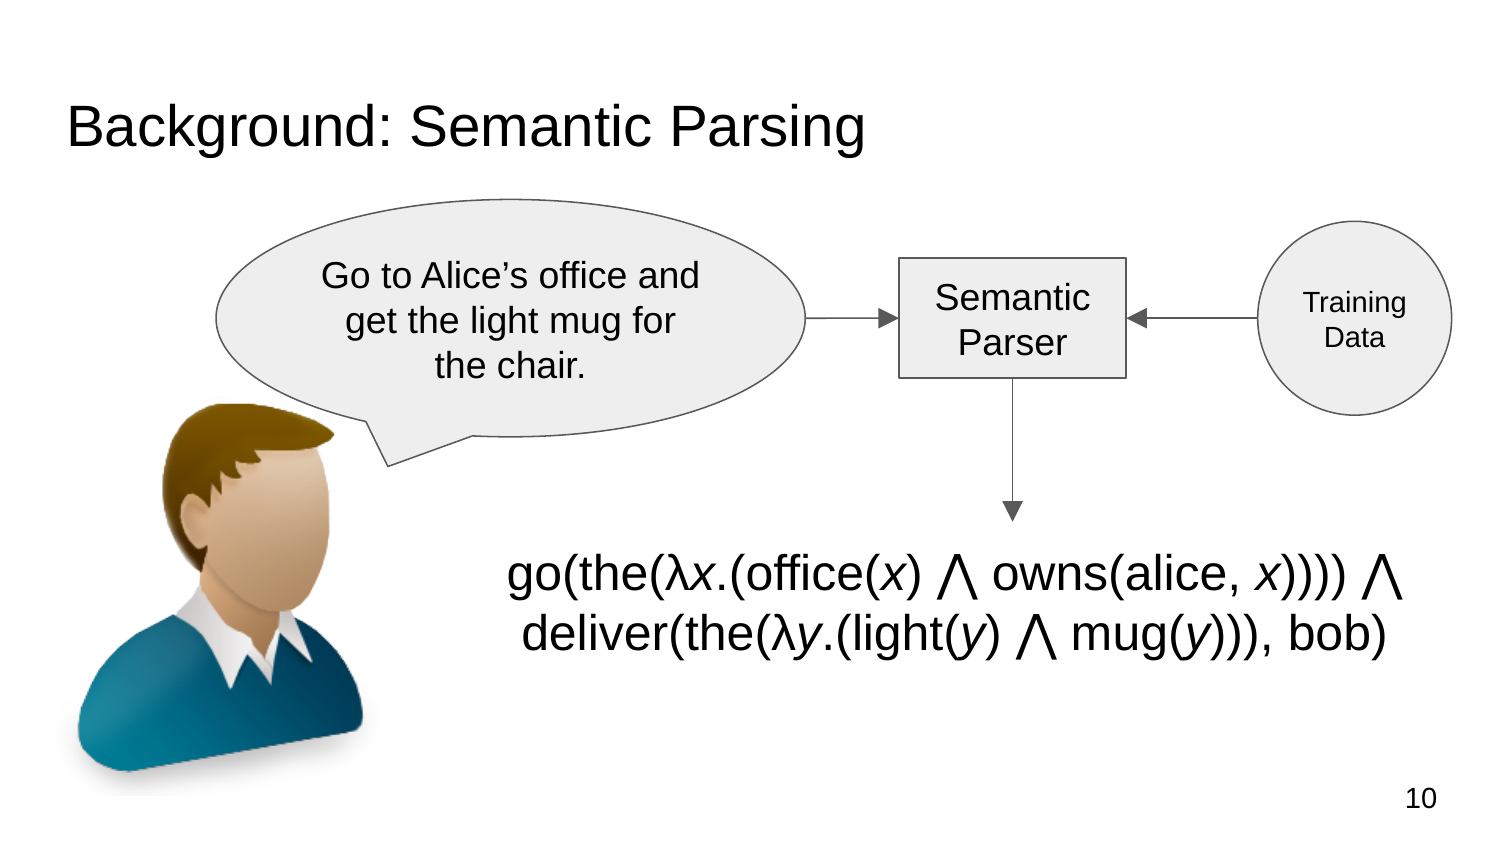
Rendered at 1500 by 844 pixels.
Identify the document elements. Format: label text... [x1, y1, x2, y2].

text_box go(the(λx.(office(x) ⋀ owns(alice, x)))) ⋀ deliver(the(λy.(light(y) ⋀ mug(y))), bob) [429, 482, 1499, 720]
picture [22, 395, 424, 797]
slide_number 10 [1389, 764, 1480, 830]
text_box Go to Alice’s office and get the light mug for the chair. [216, 199, 806, 452]
title Background: Semantic Parsing [51, 72, 1449, 167]
text_box Semantic Parser [898, 258, 1127, 379]
text_box Training Data [1257, 221, 1452, 416]
